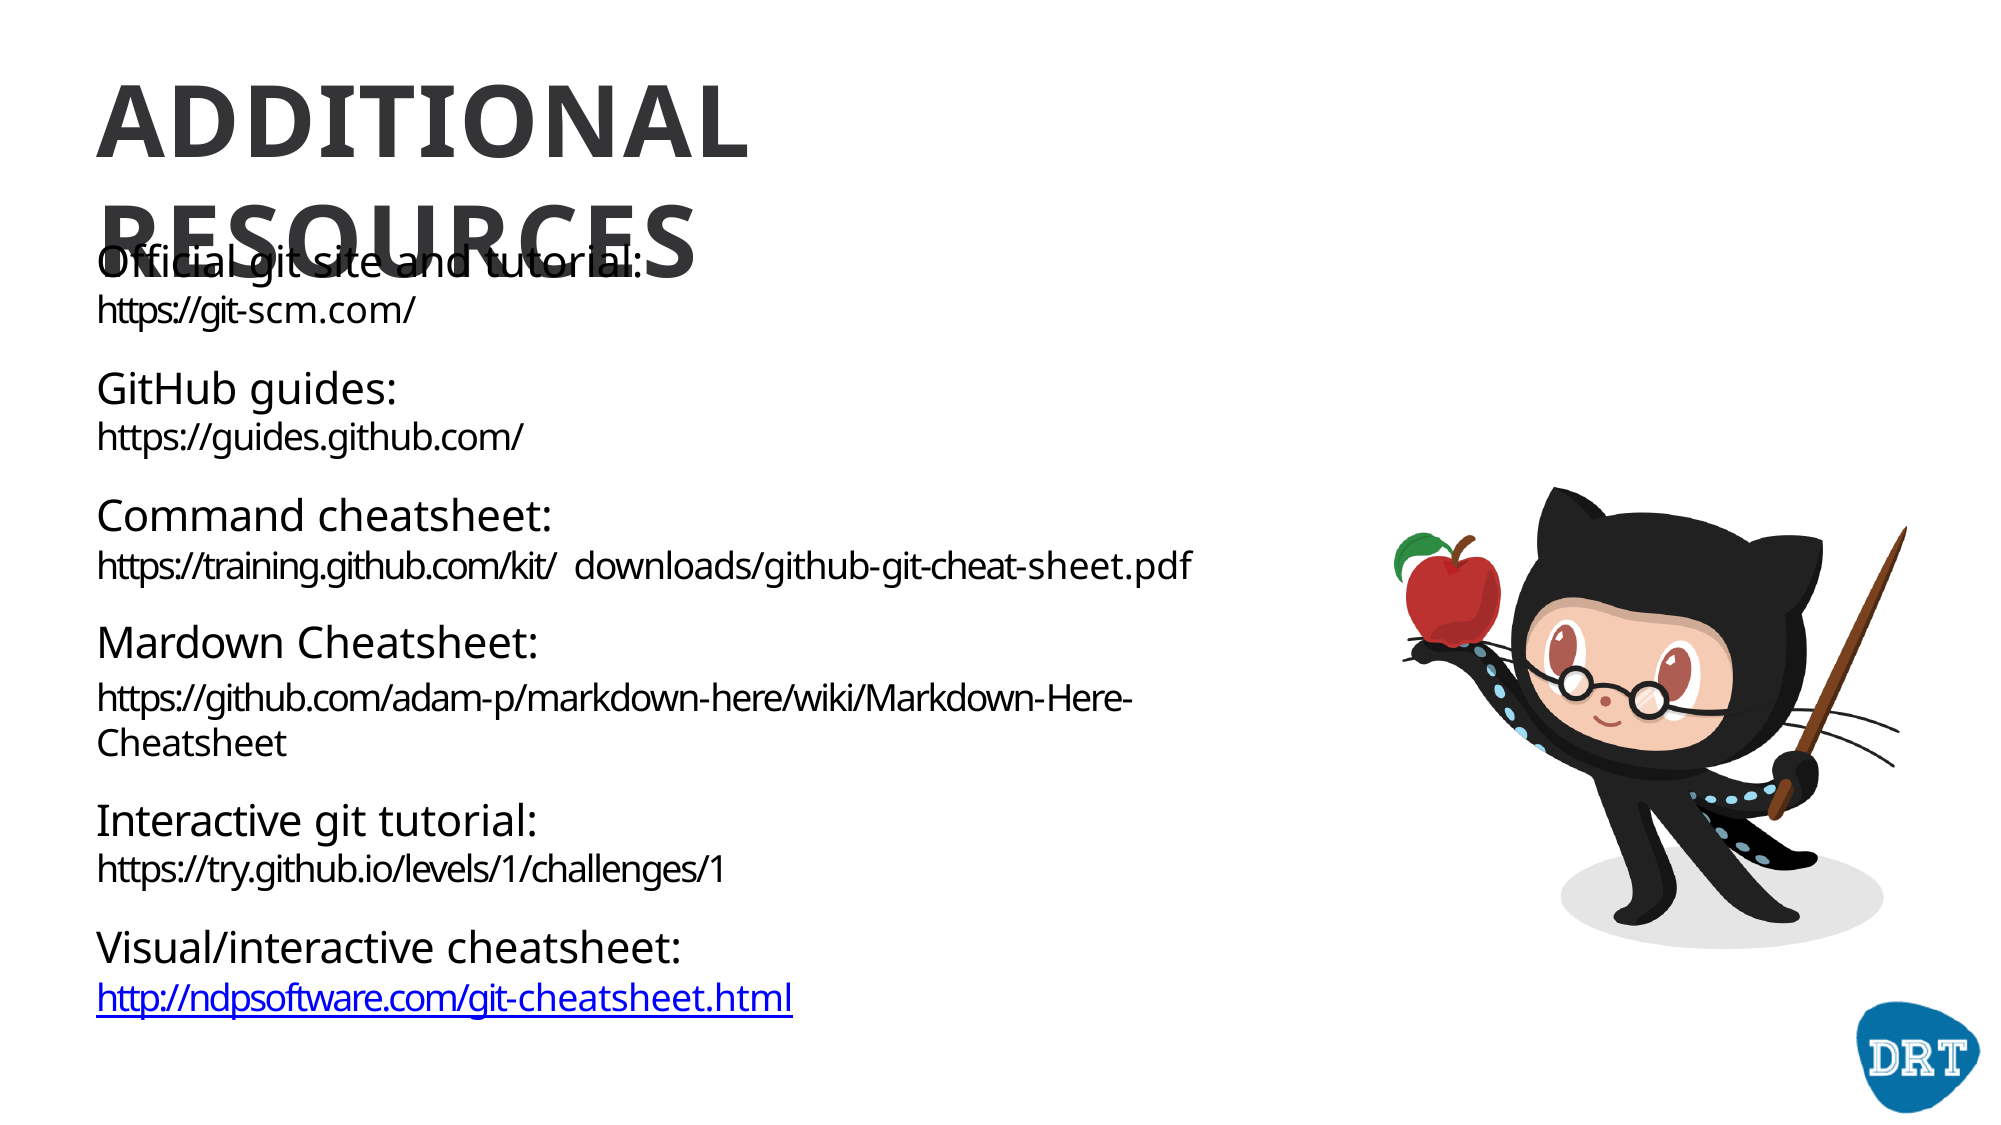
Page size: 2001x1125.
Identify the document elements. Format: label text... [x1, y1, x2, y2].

list Official git site and tutorial: https://git-scm.com/ GitHub guides: https://guides.github.com/ Command cheatsheet: https://training.github.com/kit/ downloads/github-git-cheat-sheet.pdf Mardown Cheatsheet: https://github.com/adam-p/markdown-here/wiki/Markdown-Here-Cheatsheet Interactive git tutorial: https://try.github.io/levels/1/challenges/1 Visual/interactive cheatsheet: http://ndpsoftware.com/git-cheatsheet.html [93, 231, 1291, 1026]
picture [1831, 977, 2000, 1125]
picture [1394, 487, 1907, 950]
title ADDITIONAL RESOURCES [93, 55, 1294, 298]
